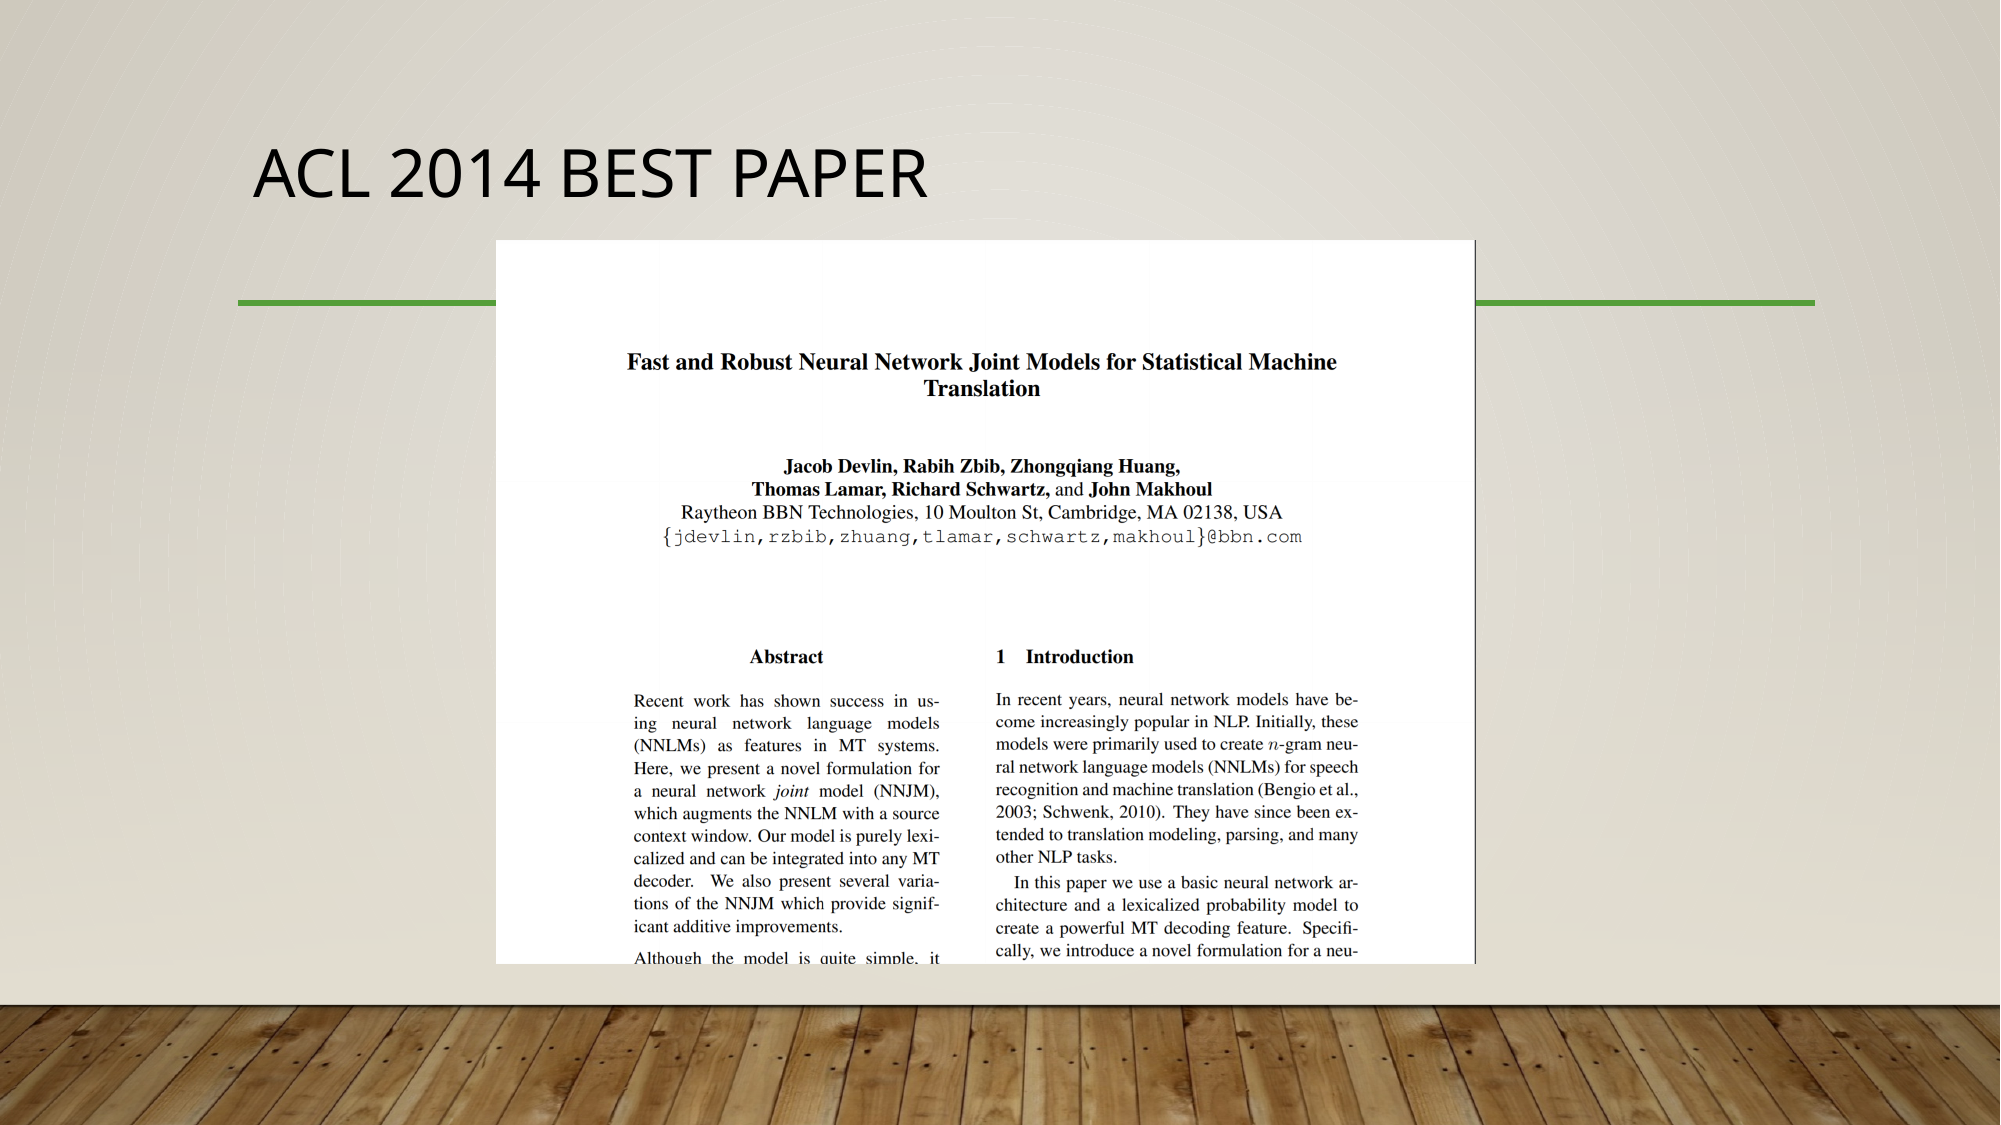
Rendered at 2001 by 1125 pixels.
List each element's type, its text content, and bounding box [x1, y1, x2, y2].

picture [0, 1005, 2000, 1125]
picture [496, 240, 1476, 964]
title ACL 2014 Best Paper [238, 131, 1814, 305]
